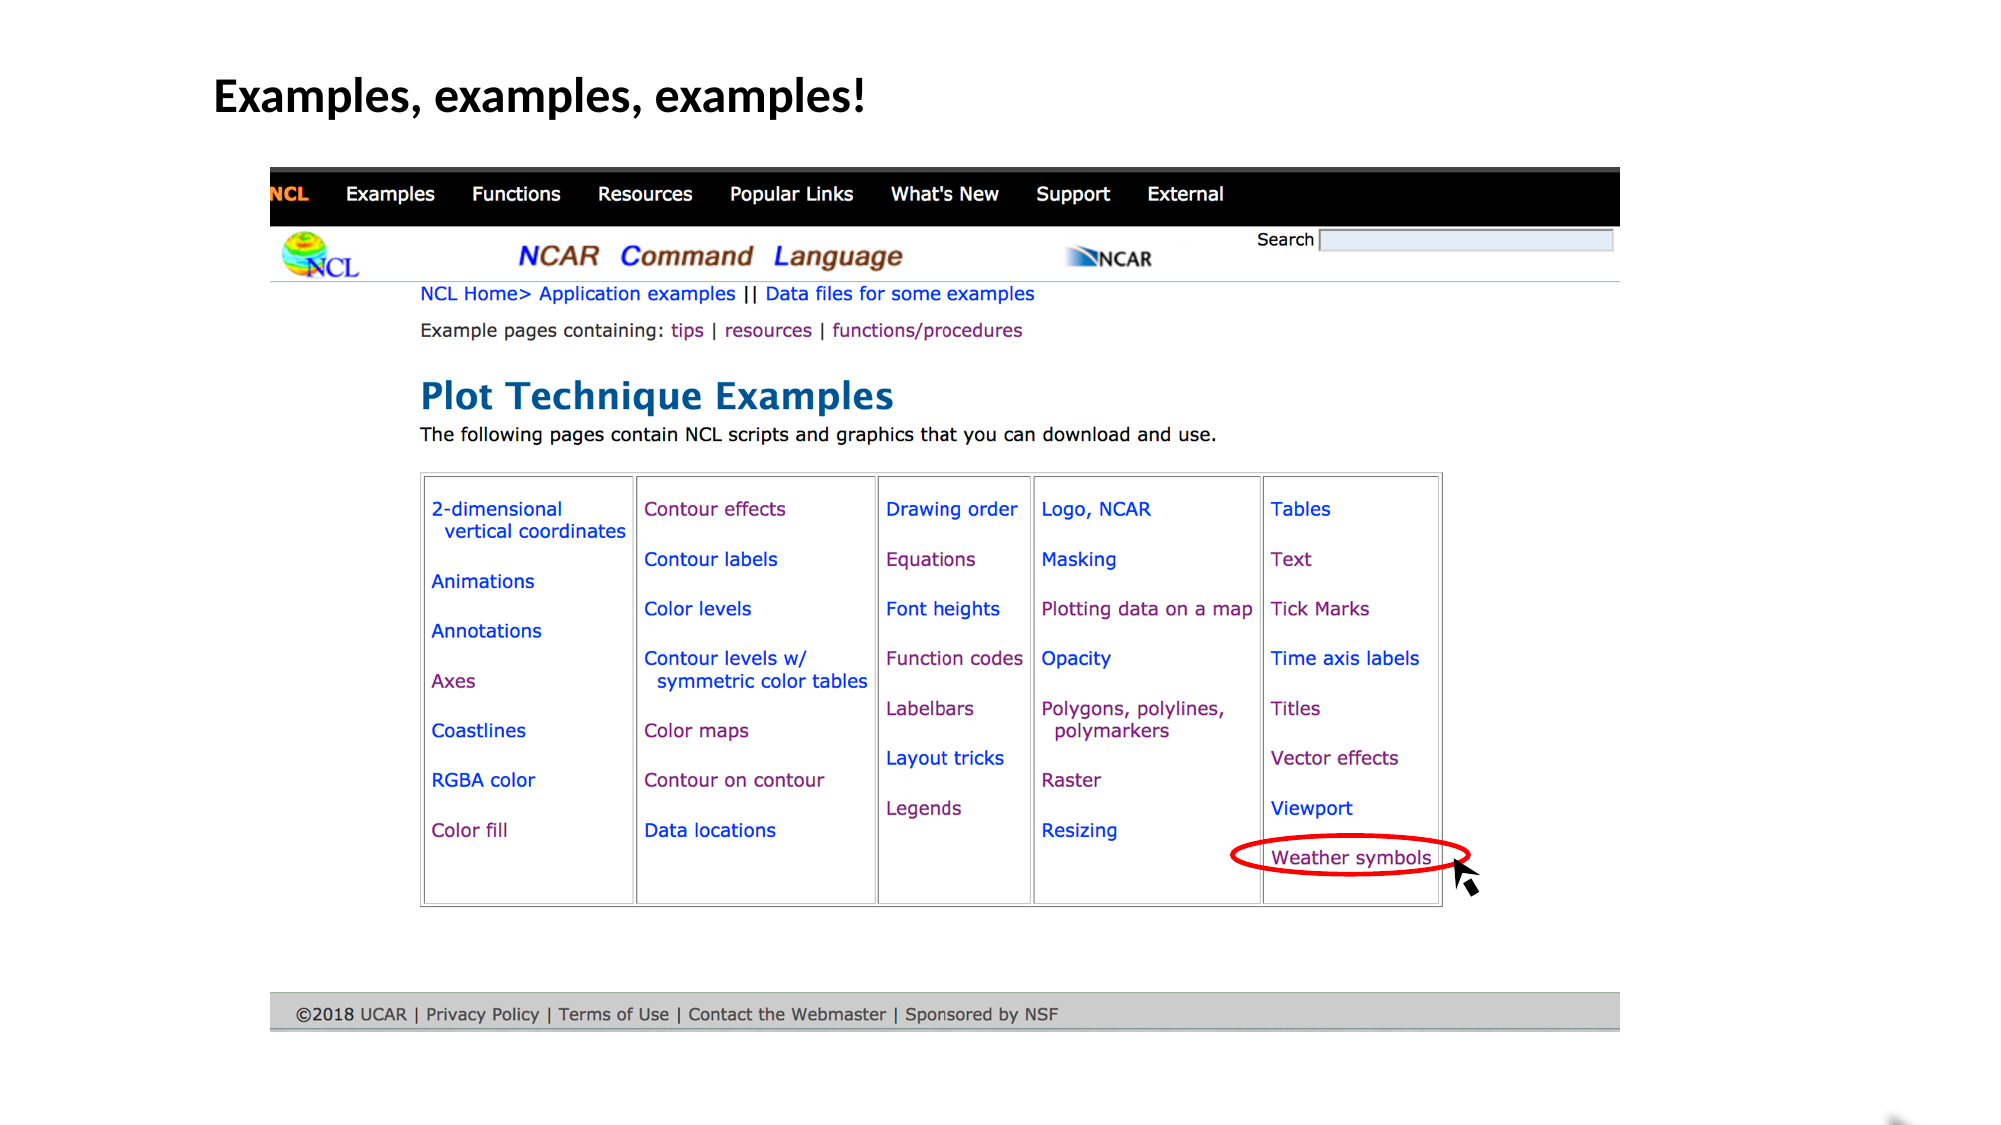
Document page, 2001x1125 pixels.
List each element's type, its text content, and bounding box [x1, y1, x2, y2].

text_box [1453, 858, 1476, 895]
picture [269, 167, 1620, 1032]
list Examples, examples, examples! [123, 61, 1849, 158]
